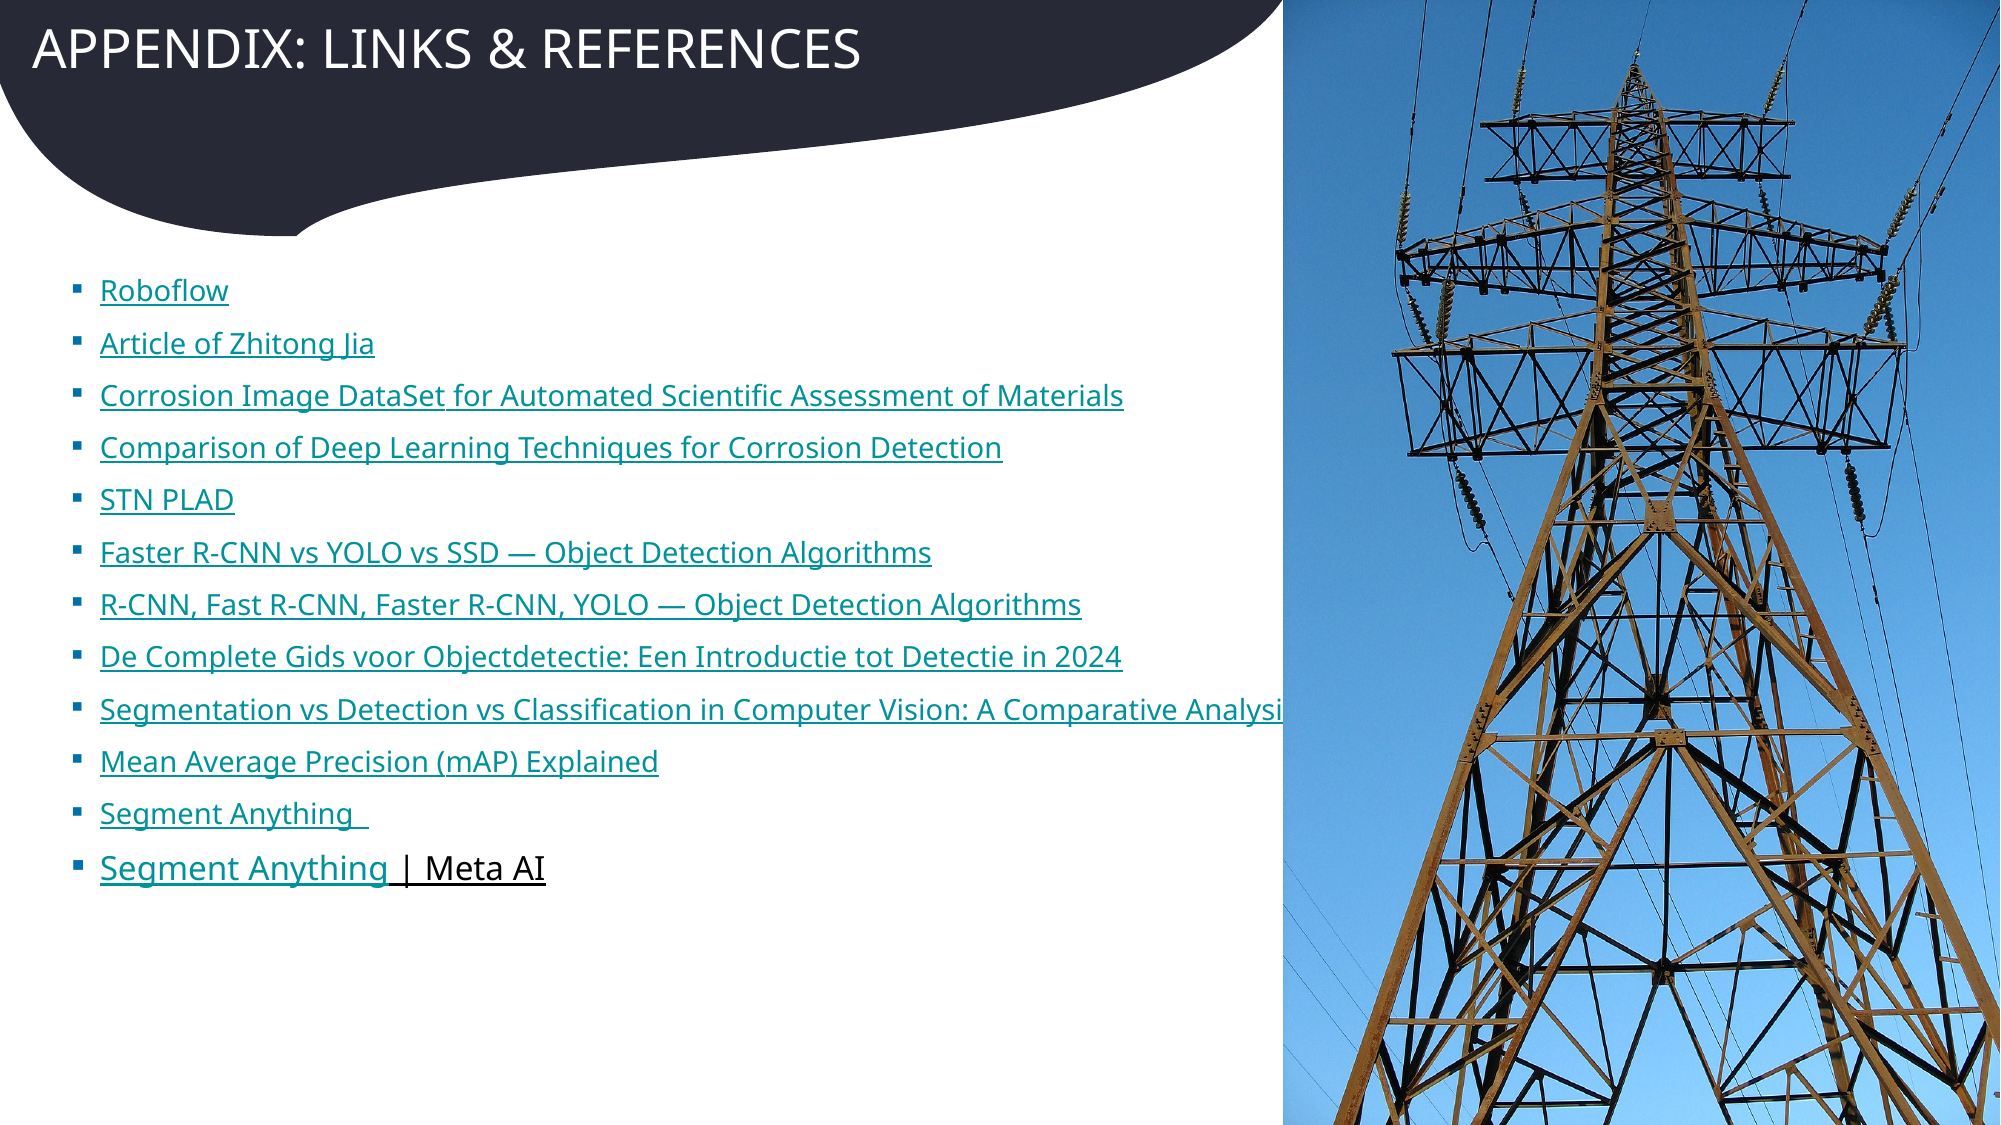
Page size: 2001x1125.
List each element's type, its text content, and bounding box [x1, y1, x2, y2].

title Appendix: links & references [18, 5, 1137, 81]
text_box Roboflow Article of Zhitong Jia Corrosion Image DataSet for Automated Scientific Assessment of Materials Comparison of Deep Learning Techniques for Corrosion Detection STN PLAD Faster R-CNN vs YOLO vs SSD — Object Detection Algorithms R-CNN, Fast R-CNN, Faster R-CNN, YOLO — Object Detection Algorithms De Complete Gids voor Objectdetectie: Een Introductie tot Detectie in 2024 Segmentation vs Detection vs Classification in Computer Vision: A Comparative Analysis Mean Average Precision (mAP) Explained Segment Anything Segment Anything | Meta AI [55, 265, 1283, 959]
picture [1283, 0, 2000, 1125]
